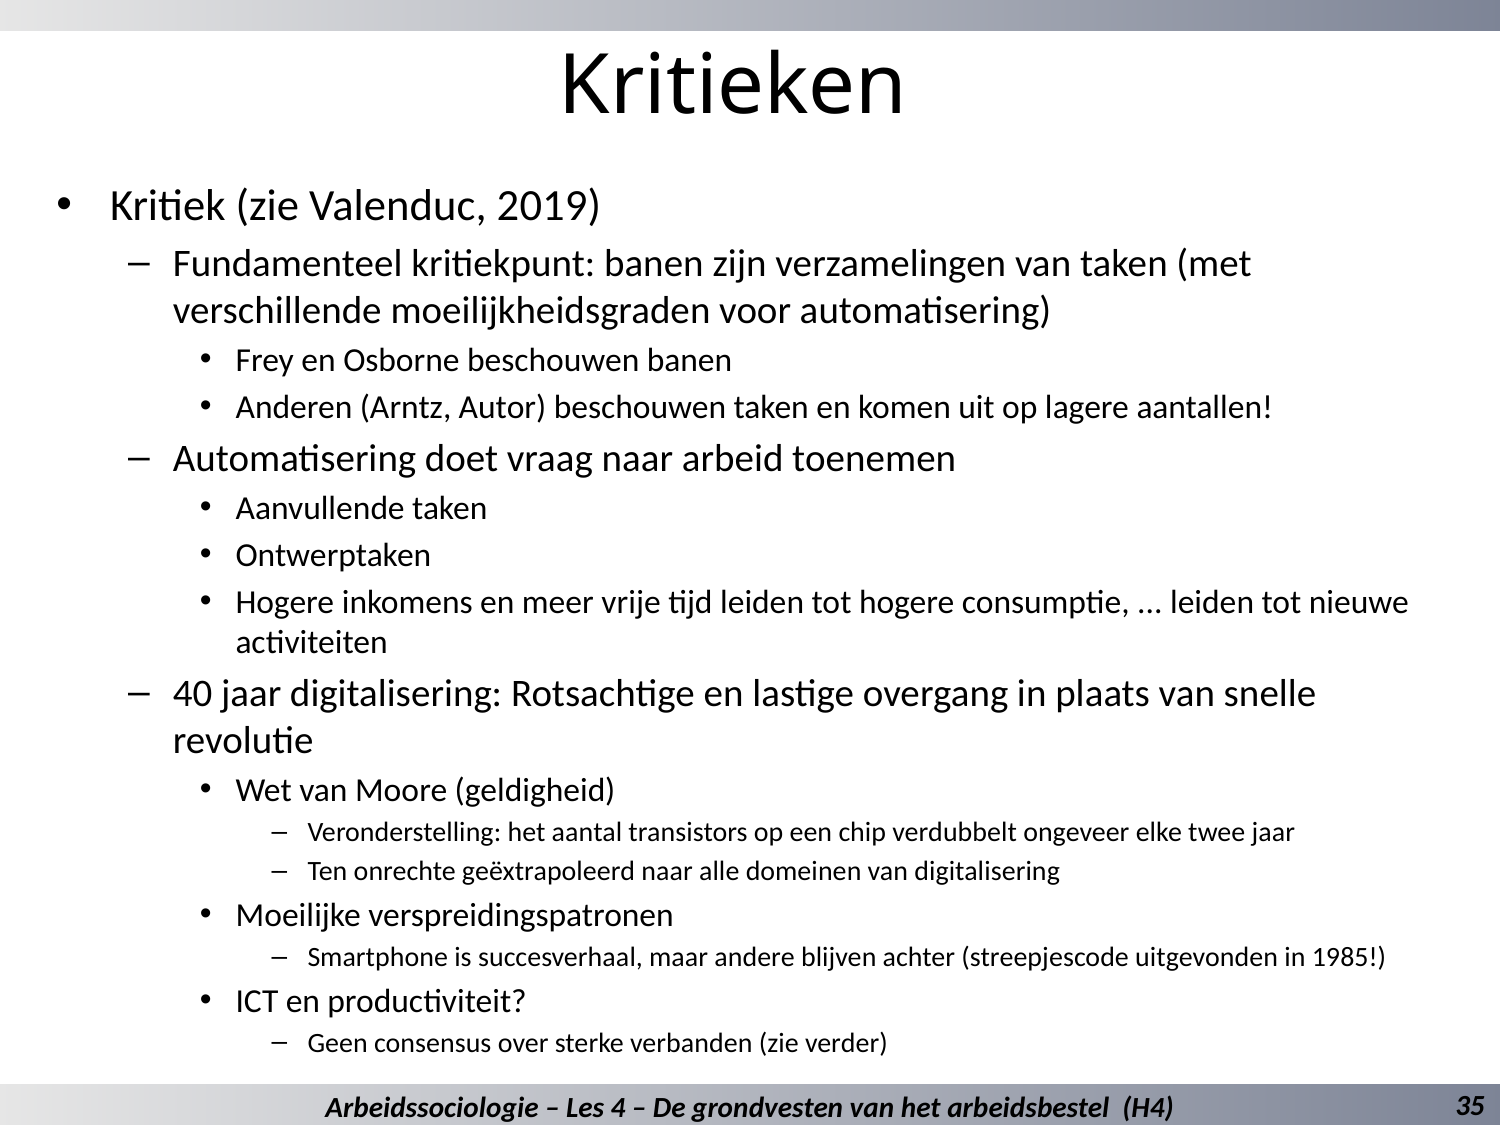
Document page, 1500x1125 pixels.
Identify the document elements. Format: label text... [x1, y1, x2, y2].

footer Arbeidssociologie – Les 4 – De grondvesten van het arbeidsbestel (H4) [0, 1084, 1074, 1125]
text_box [0, 0, 1500, 31]
text_box 35 [1074, 1082, 1500, 1125]
list Kritiek (zie Valenduc, 2019) Fundamenteel kritiekpunt: banen zijn verzamelingen van taken (met verschillende moeilijkheidsgraden voor automatisering) Frey en Osborne beschouwen banen Anderen (Arntz, Autor) beschouwen taken en komen uit op lagere aantallen! Automatisering doet vraag naar arbeid toenemen Aanvullende taken Ontwerptaken Hogere inkomens en meer vrije tijd leiden tot hogere consumptie, ... leiden tot nieuwe activiteiten 40 jaar digitalisering: Rotsachtige en lastige overgang in plaats van snelle revolutie Wet van Moore (geldigheid) Veronderstelling: het aantal transistors op een chip verdubbelt ongeveer elke twee jaar Ten onrechte geëxtrapoleerd naar alle domeinen van digitalisering Moeilijke verspreidingspatronen Smartphone is succesverhaal, maar andere blijven achter (streepjescode uitgevonden in 1985!) ICT en productiviteit? Geen consensus over sterke verbanden (zie verder) [41, 168, 1459, 1067]
title Kritieken [29, 31, 1459, 150]
